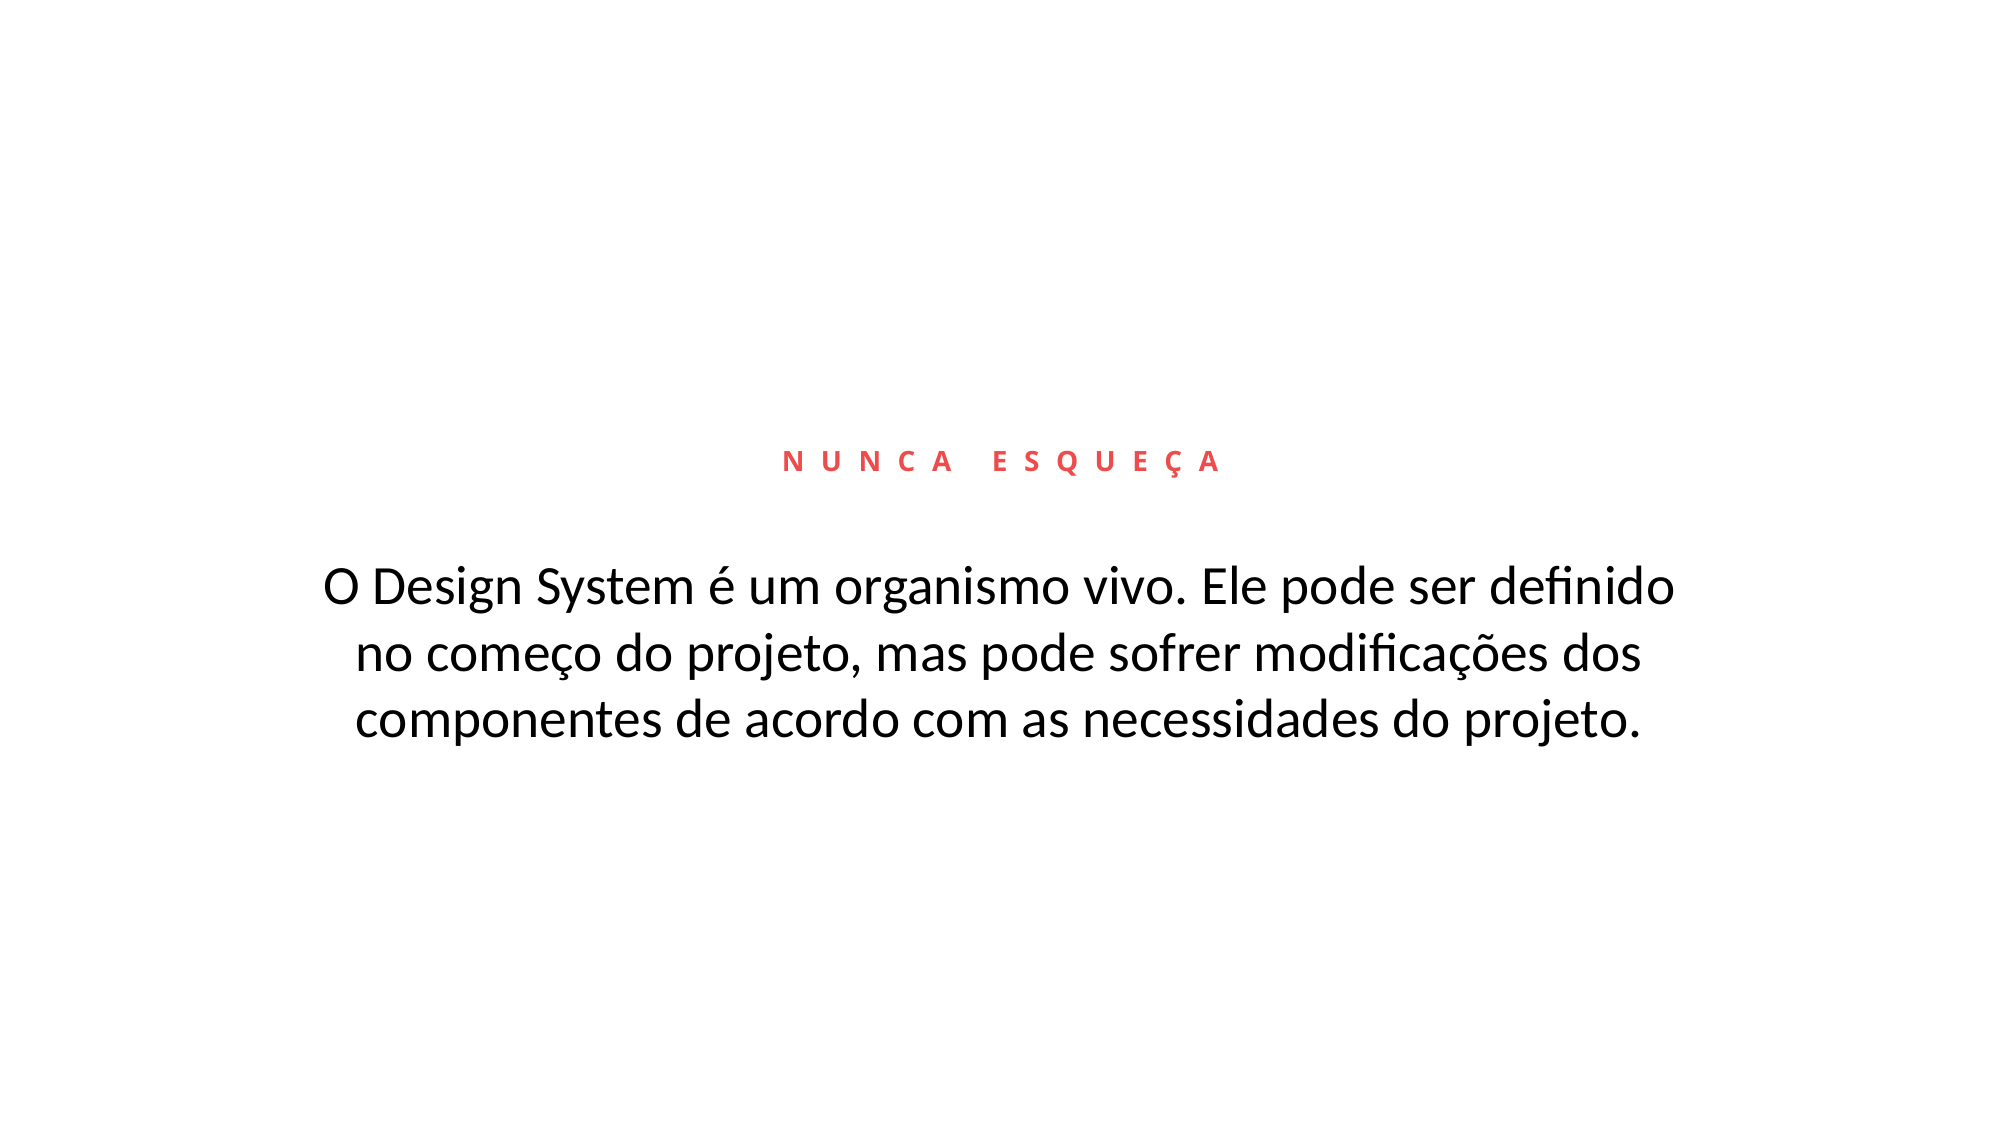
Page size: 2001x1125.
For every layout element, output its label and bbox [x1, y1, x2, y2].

text_box [189, 371, 1811, 754]
